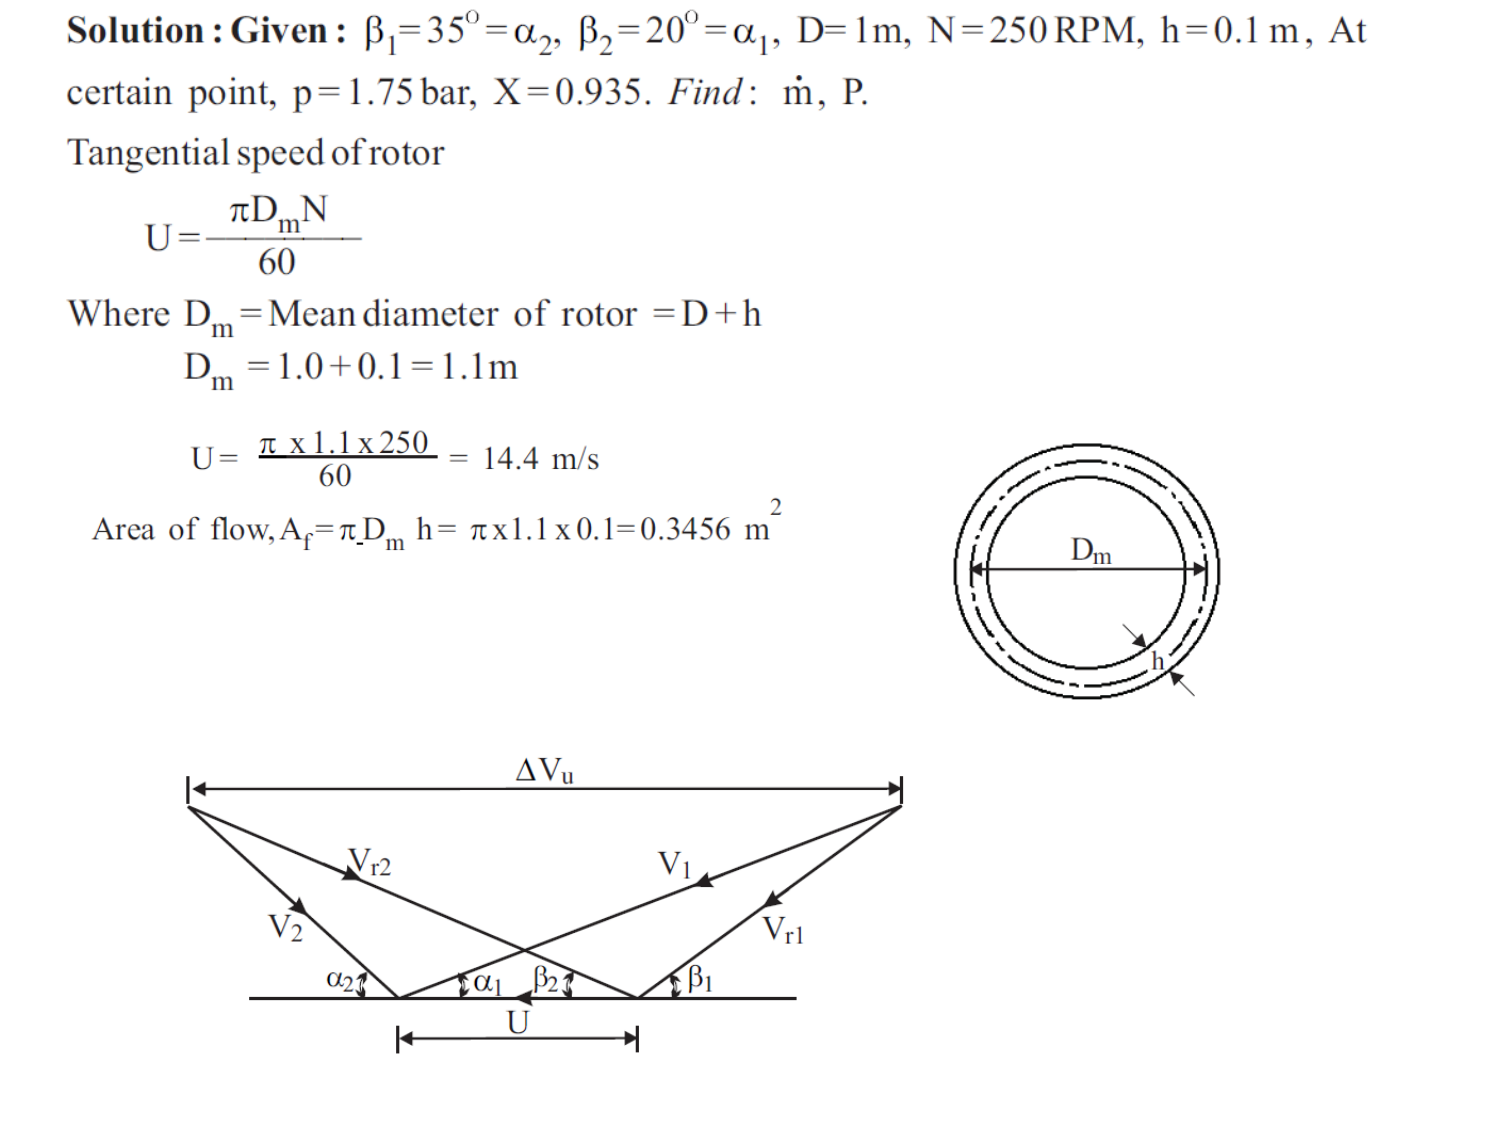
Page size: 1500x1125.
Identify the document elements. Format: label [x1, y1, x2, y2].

picture [49, 403, 1294, 1062]
list [49, 5, 1401, 405]
